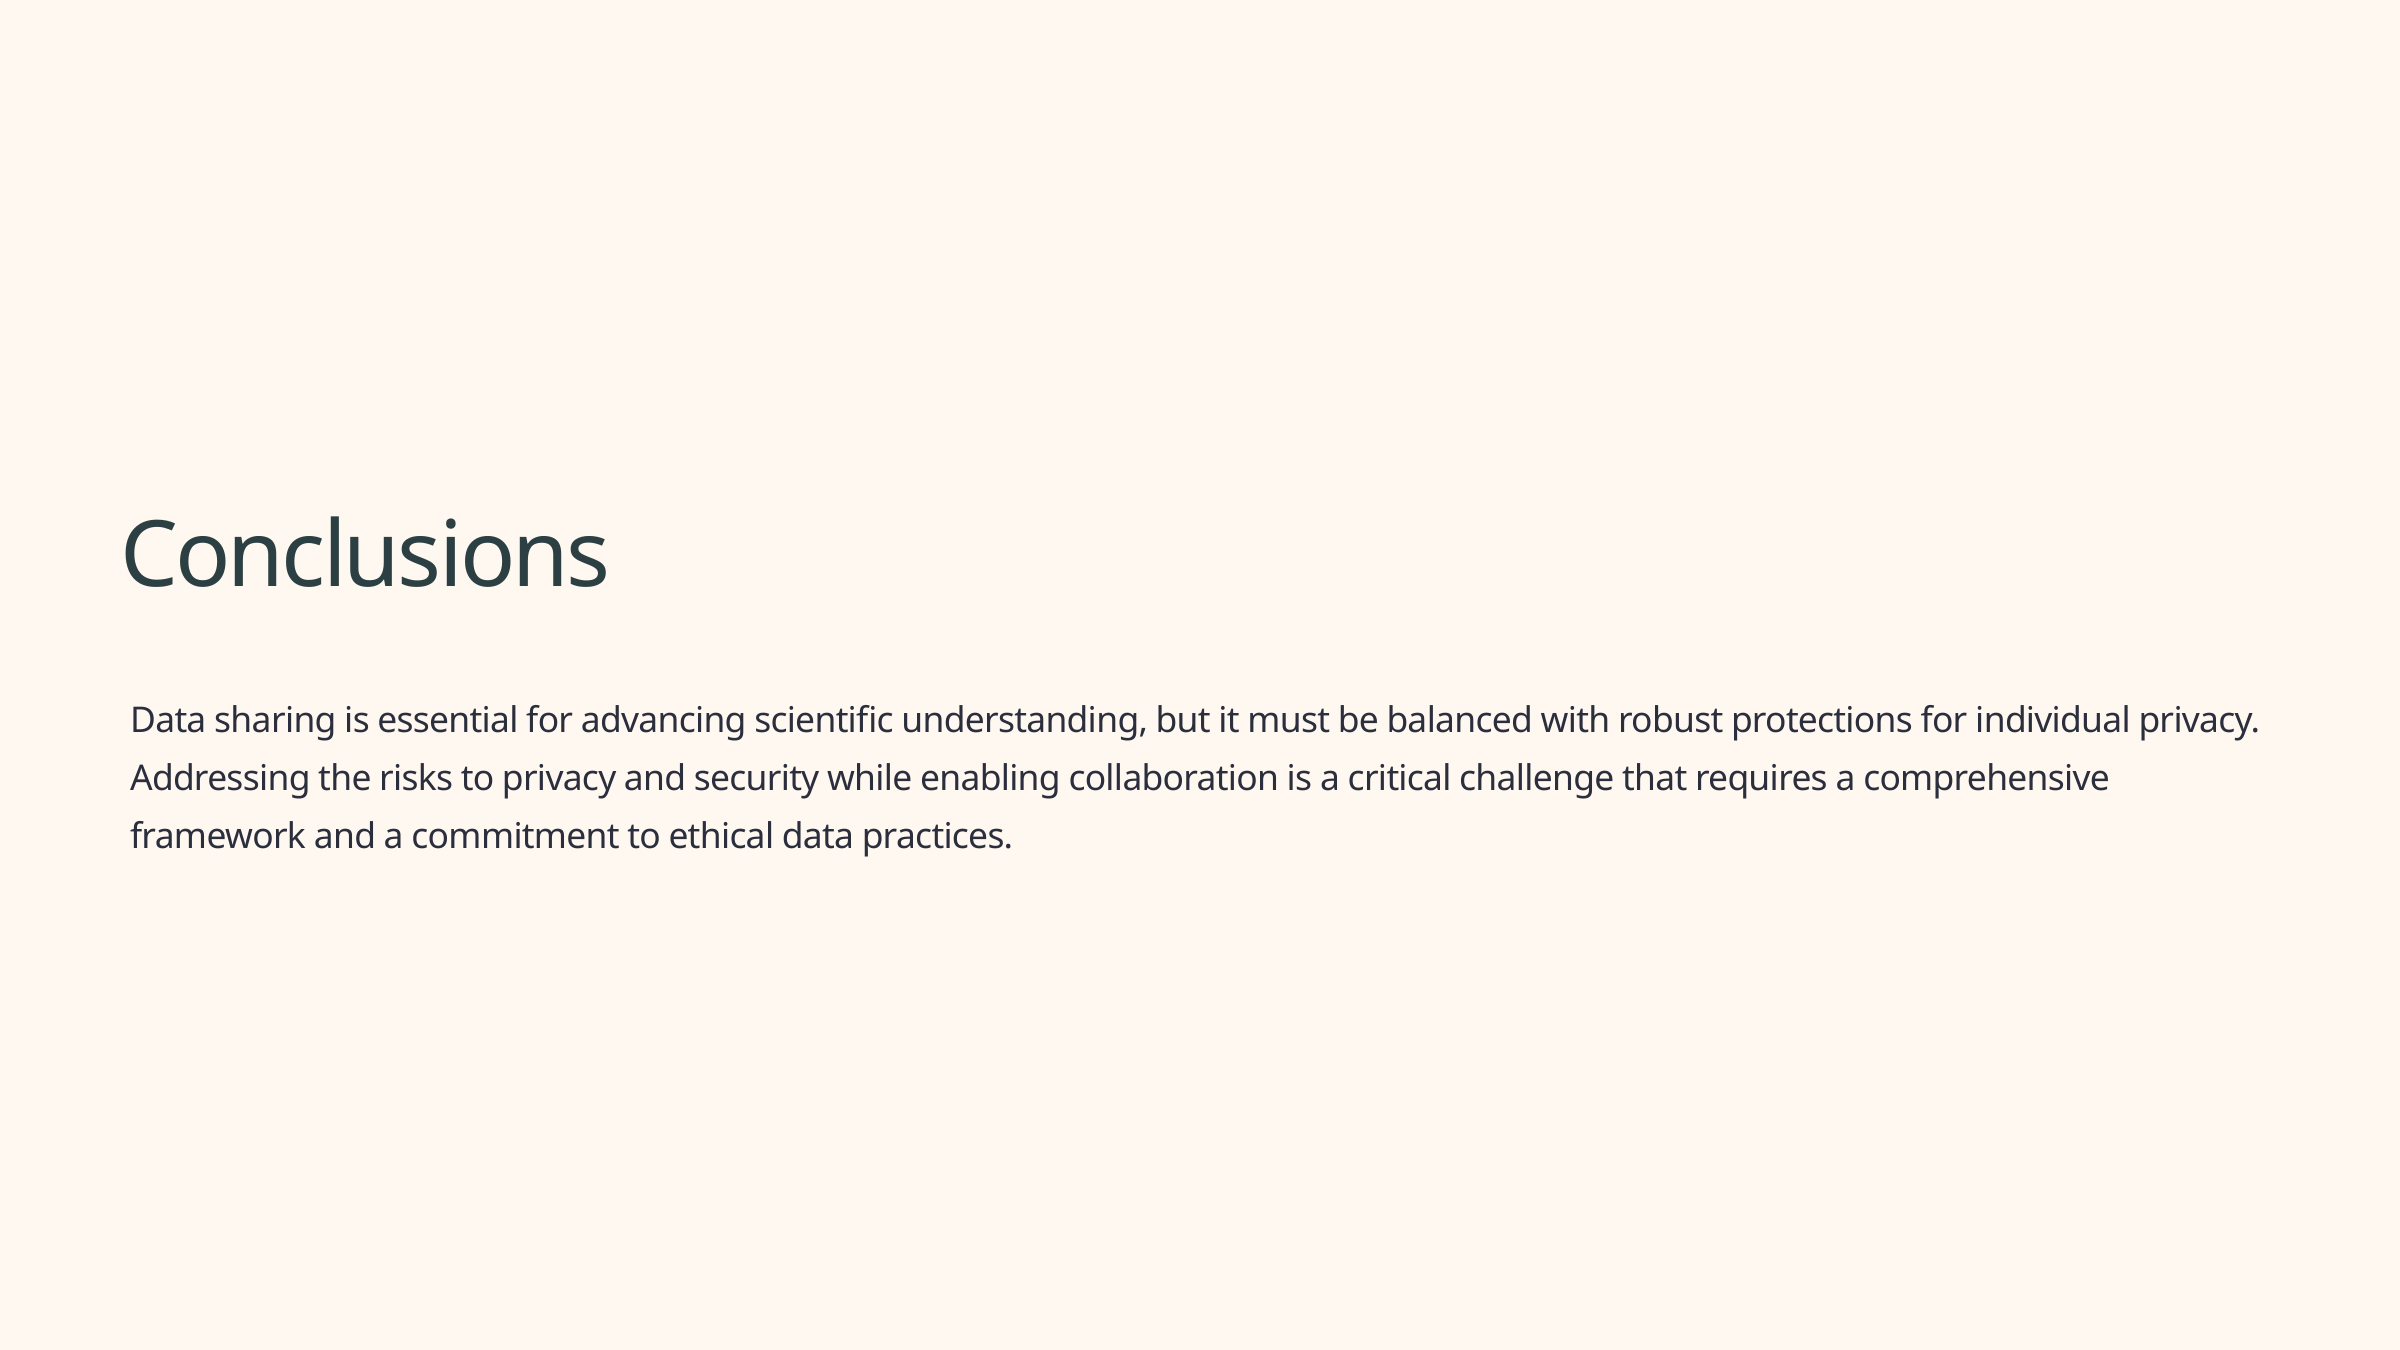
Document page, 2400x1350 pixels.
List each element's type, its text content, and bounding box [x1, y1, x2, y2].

text_box Data sharing is essential for advancing scientific understanding, but it must be balanced with robust protections for individual privacy. Addressing the risks to privacy and security while enabling collaboration is a critical challenge that requires a comprehensive framework and a commitment to ethical data practices. [130, 680, 2270, 856]
text_box Conclusions [120, 490, 611, 605]
